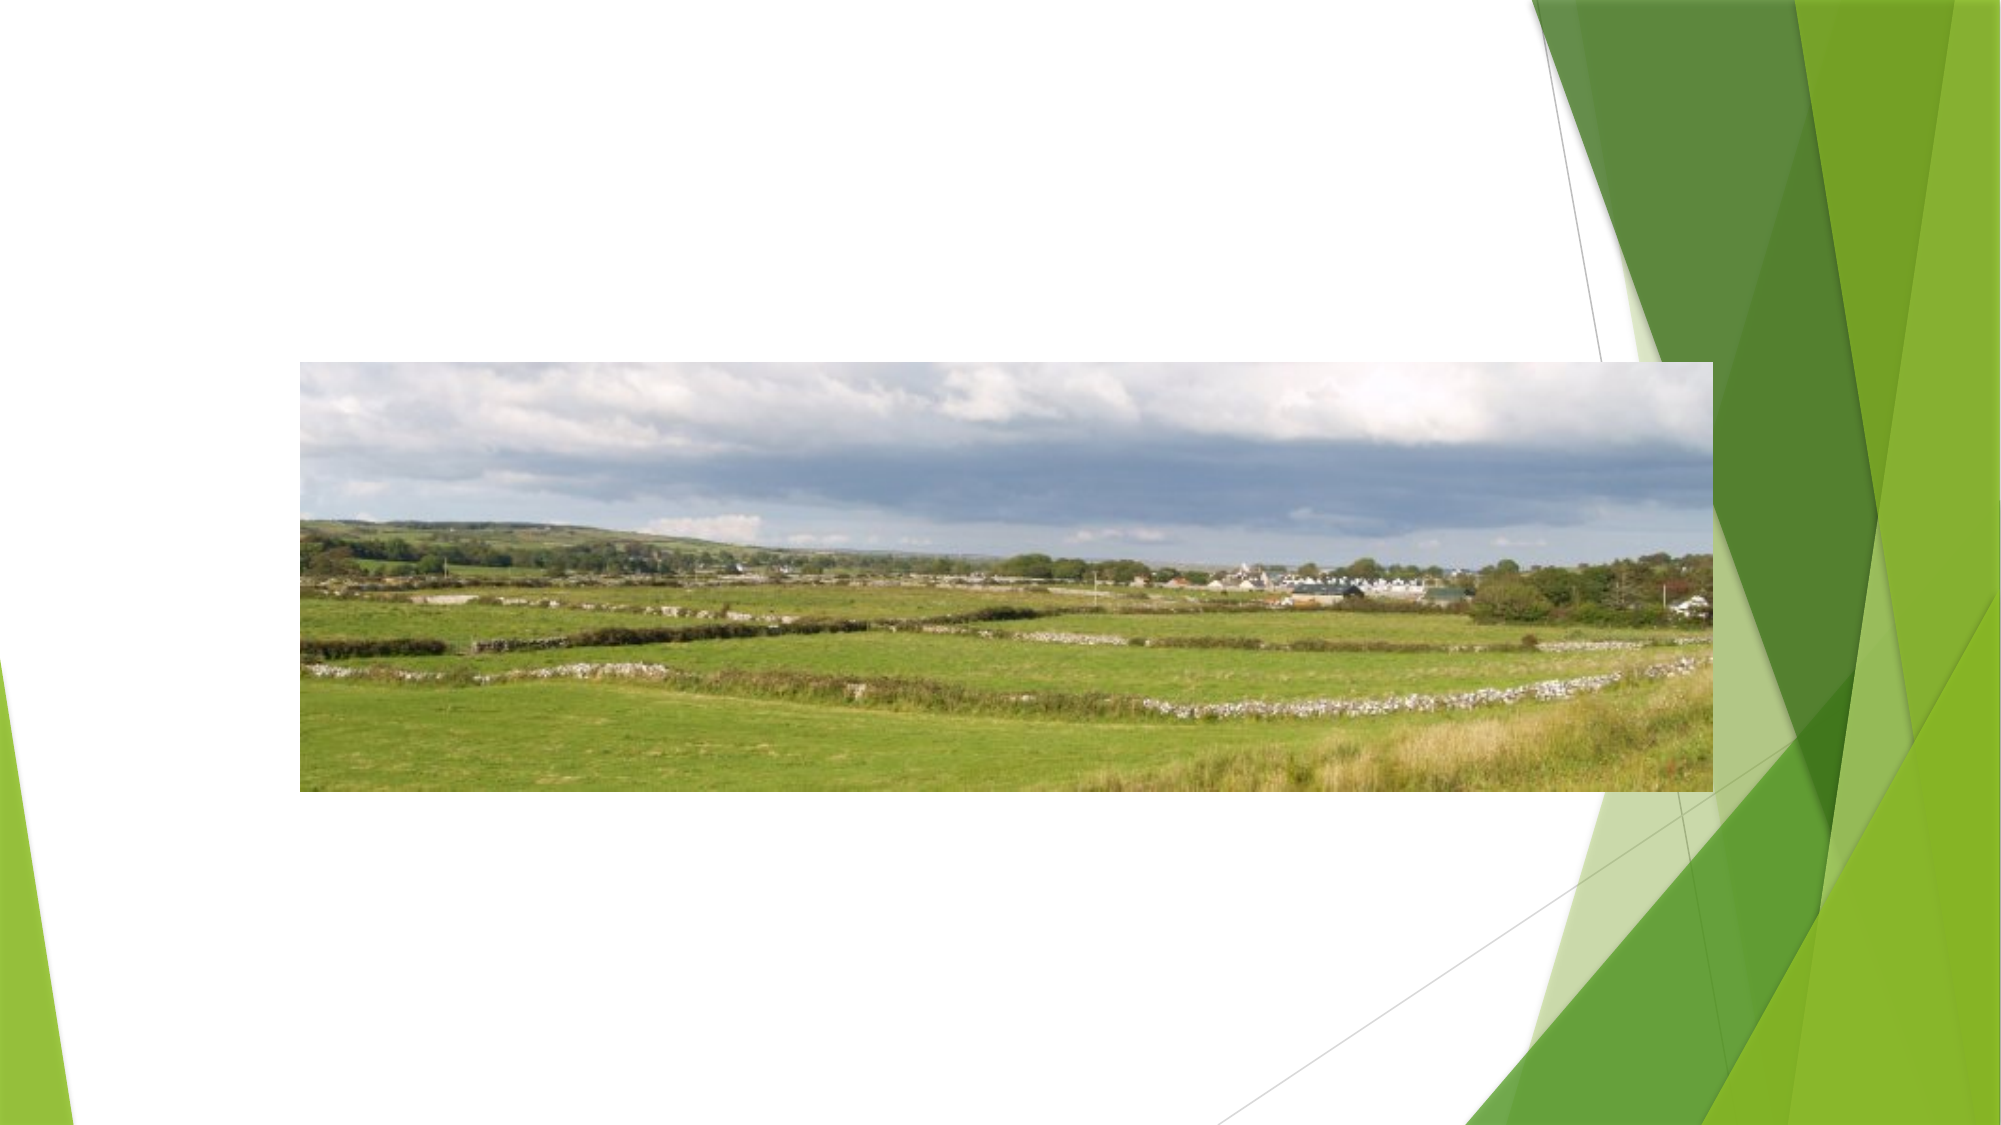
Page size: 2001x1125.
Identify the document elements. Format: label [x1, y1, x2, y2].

picture [299, 361, 1713, 793]
